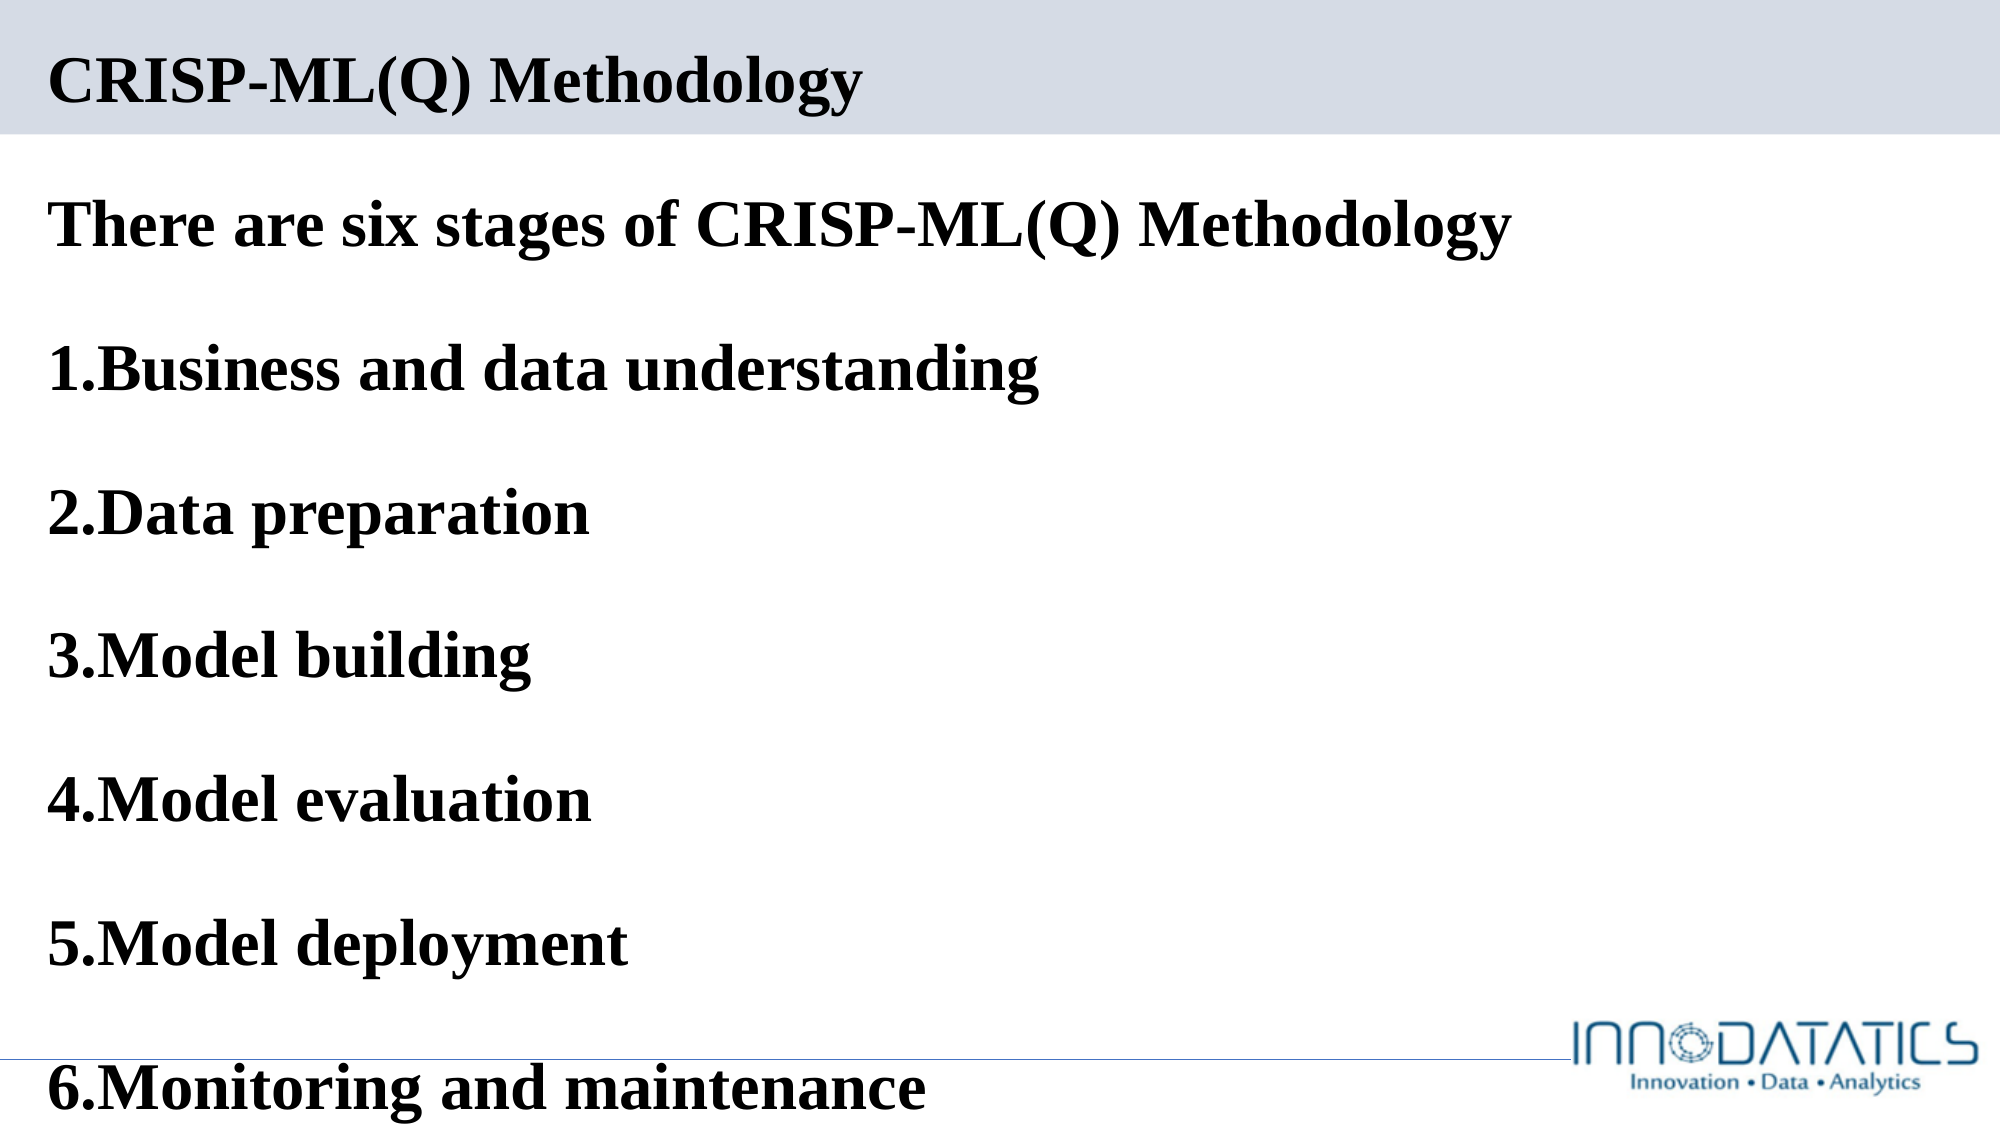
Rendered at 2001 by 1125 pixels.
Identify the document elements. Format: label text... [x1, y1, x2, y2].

title CRISP-ML(Q) Methodology There are six stages of CRISP-ML(Q) Methodology 1.Business and data understanding 2.Data preparation 3.Model building 4.Model evaluation 5.Model deployment 6.Monitoring and maintenance [32, 37, 1748, 1125]
picture [1571, 990, 1998, 1124]
